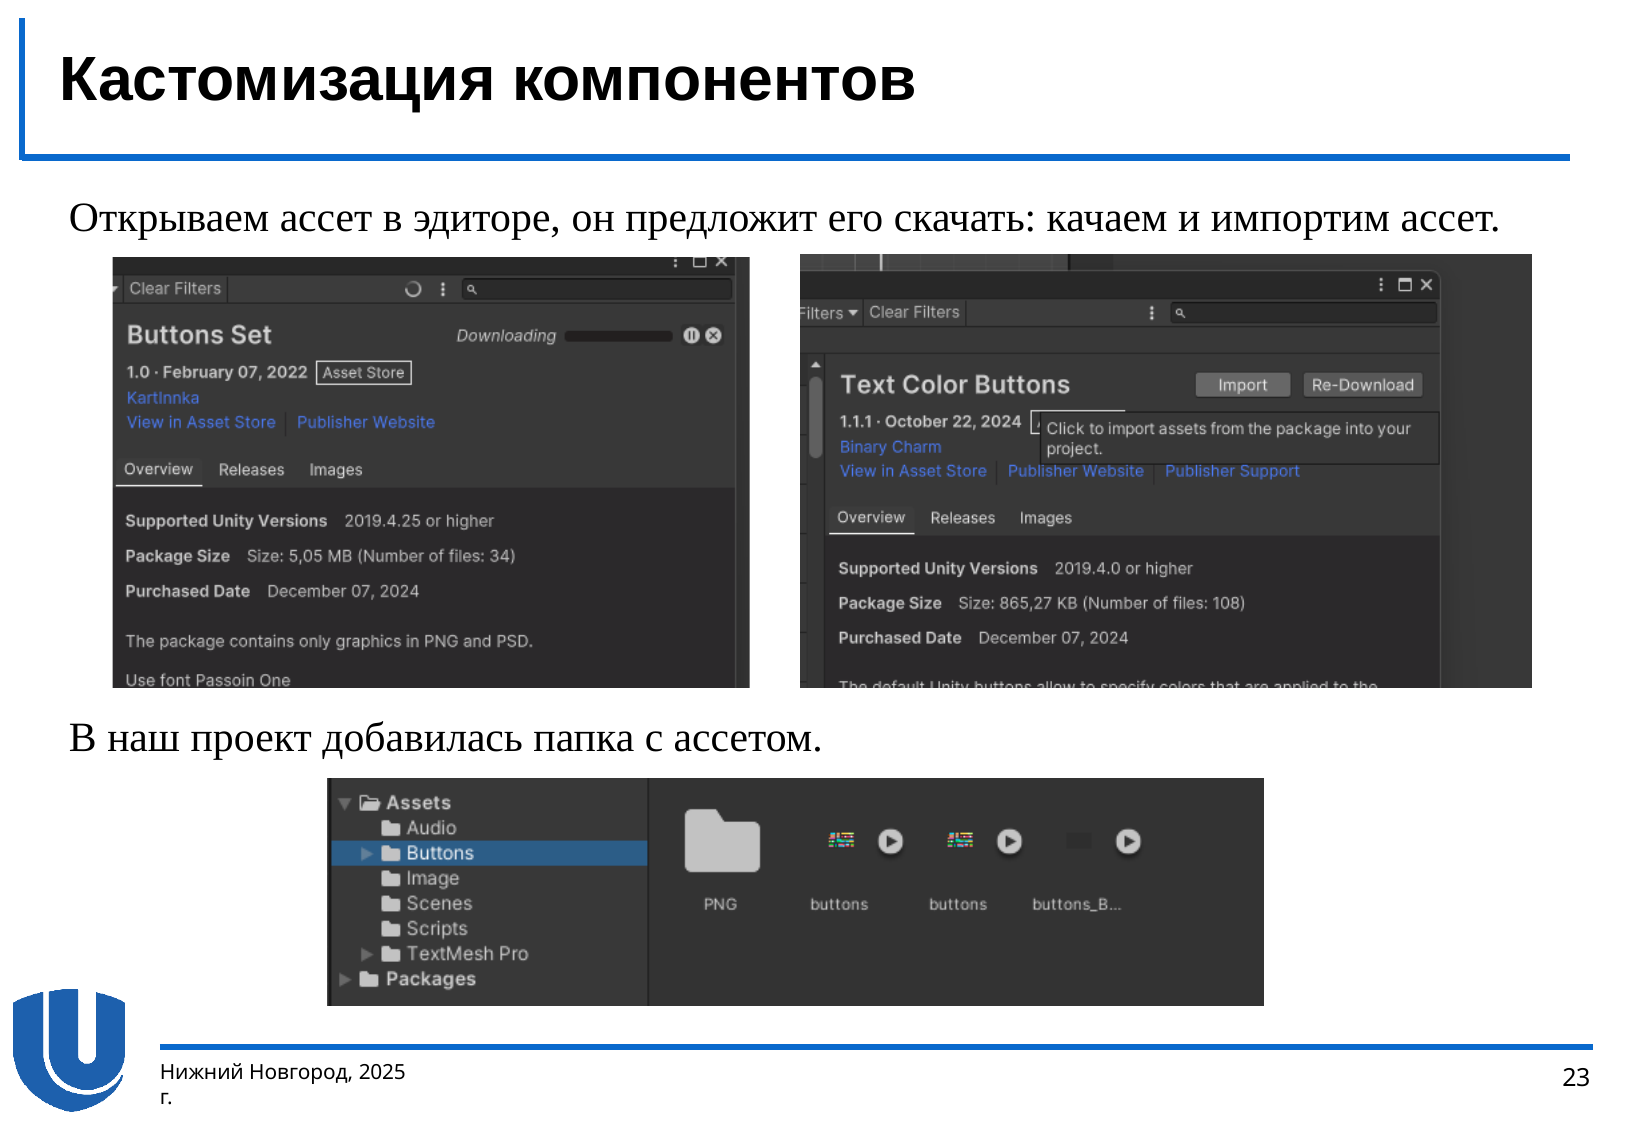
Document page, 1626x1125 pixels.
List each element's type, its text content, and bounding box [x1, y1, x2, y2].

title Кастомизация компонентов [57, 36, 1231, 227]
picture [112, 256, 750, 688]
slide_number Нижний Новгород, 2025 г. [157, 1058, 412, 1125]
slide_number 23 [1556, 1066, 1599, 1125]
text_box Открываем ассет в эдиторе, он предложит его скачать: качаем и импортим ассет. [54, 174, 1538, 248]
picture [327, 778, 1264, 1006]
text_box В наш проект добавилась папка с ассетом. [54, 694, 1538, 768]
picture [799, 254, 1532, 688]
picture [13, 988, 125, 1112]
